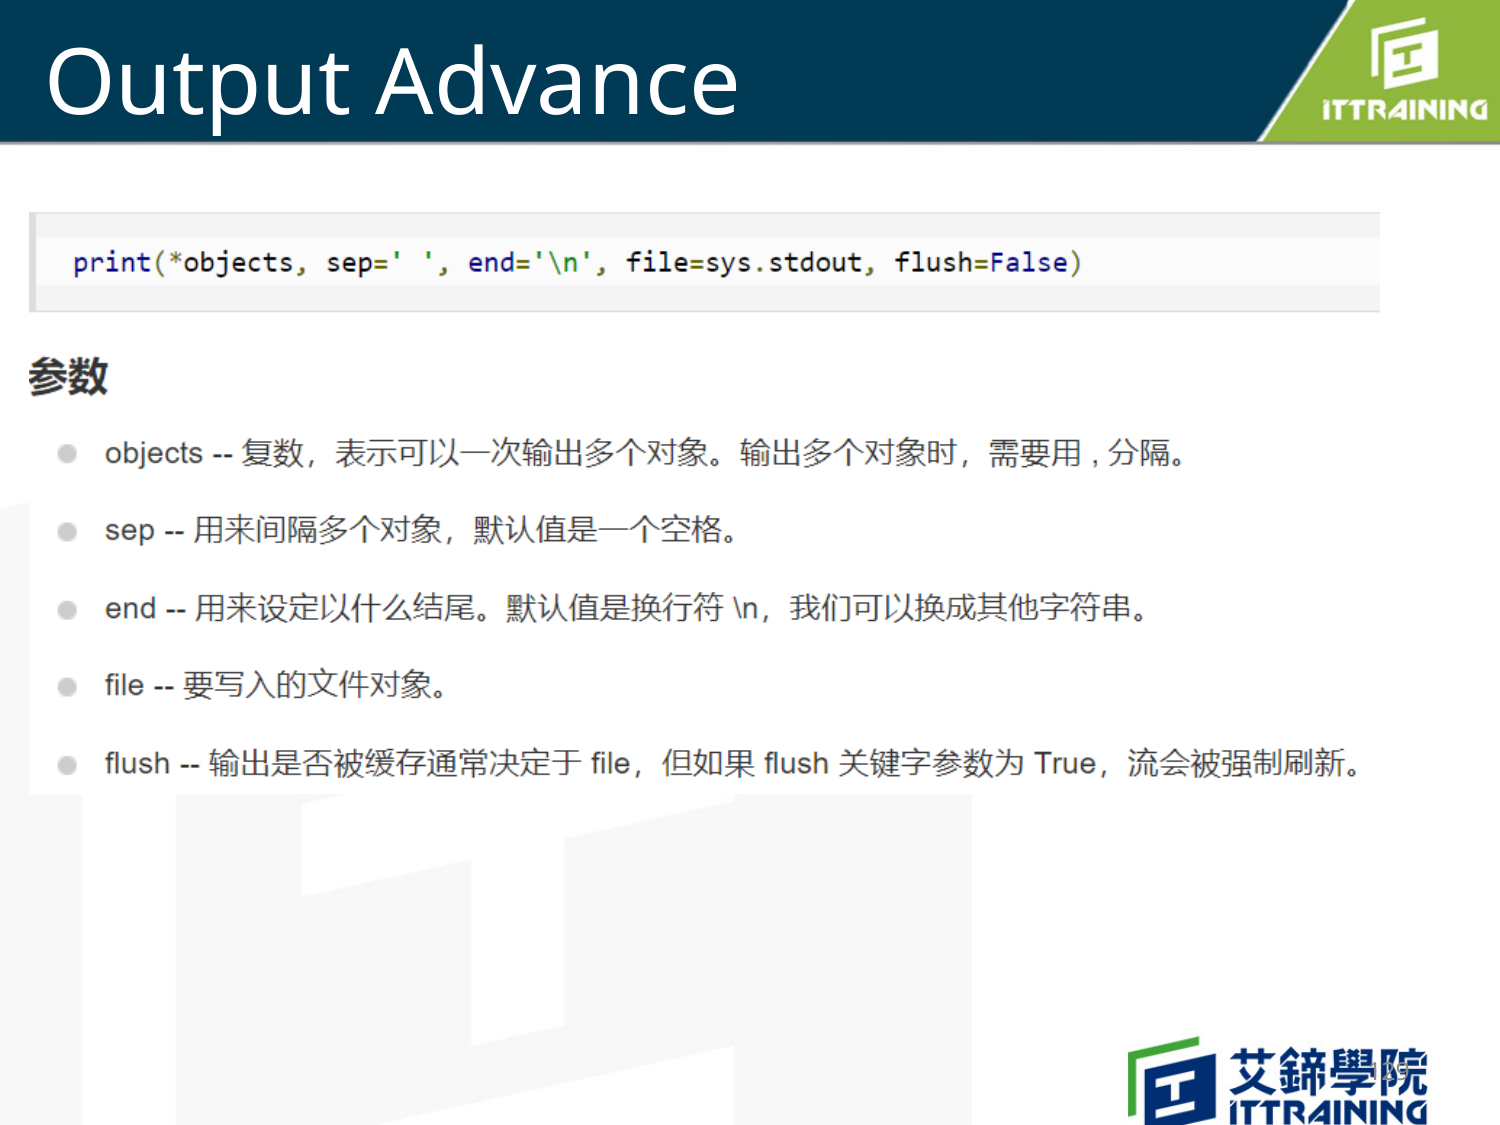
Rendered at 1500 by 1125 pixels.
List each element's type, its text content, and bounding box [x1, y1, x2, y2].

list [29, 207, 1380, 795]
slide_number 129 [1074, 1042, 1425, 1103]
picture [0, 0, 1500, 1125]
title Output Advance [29, 0, 1380, 172]
